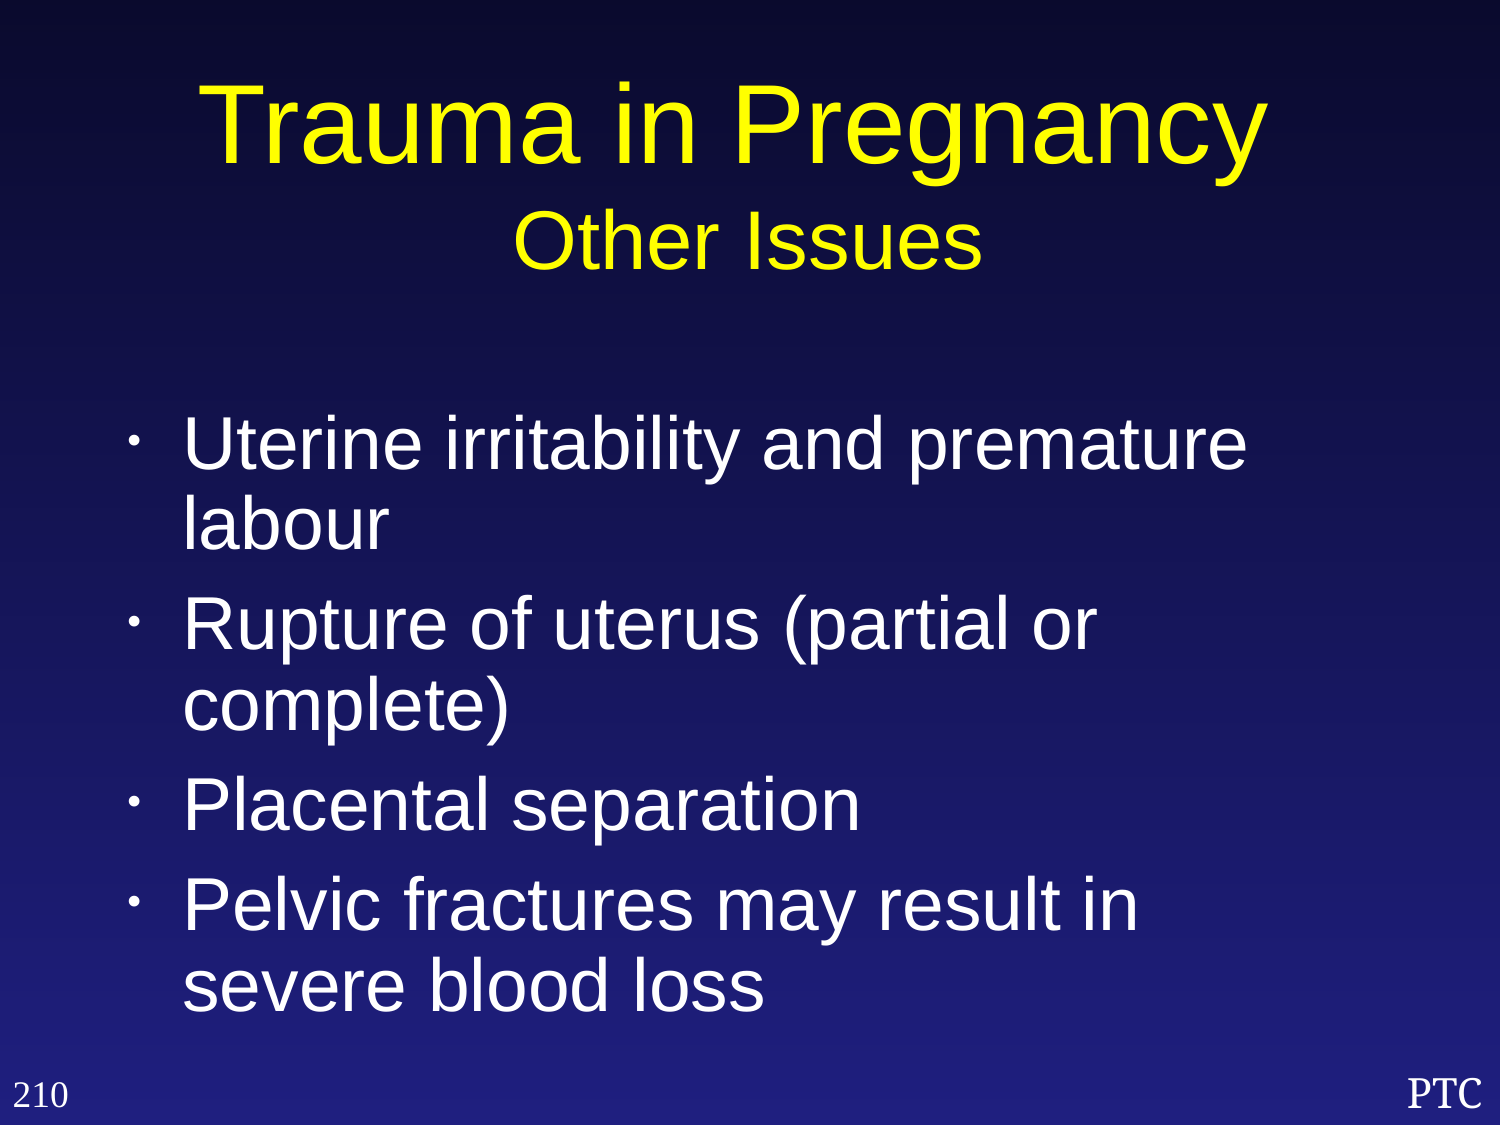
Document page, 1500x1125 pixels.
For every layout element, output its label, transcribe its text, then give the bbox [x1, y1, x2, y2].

text_box Trauma in Pregnancy Other Issues [111, 75, 1387, 263]
text_box Uterine irritability and premature labour Rupture of uterus (partial or complete) Placental separation Pelvic fractures may result in severe blood loss [111, 396, 1388, 1000]
text_box 210 [0, 1061, 84, 1123]
